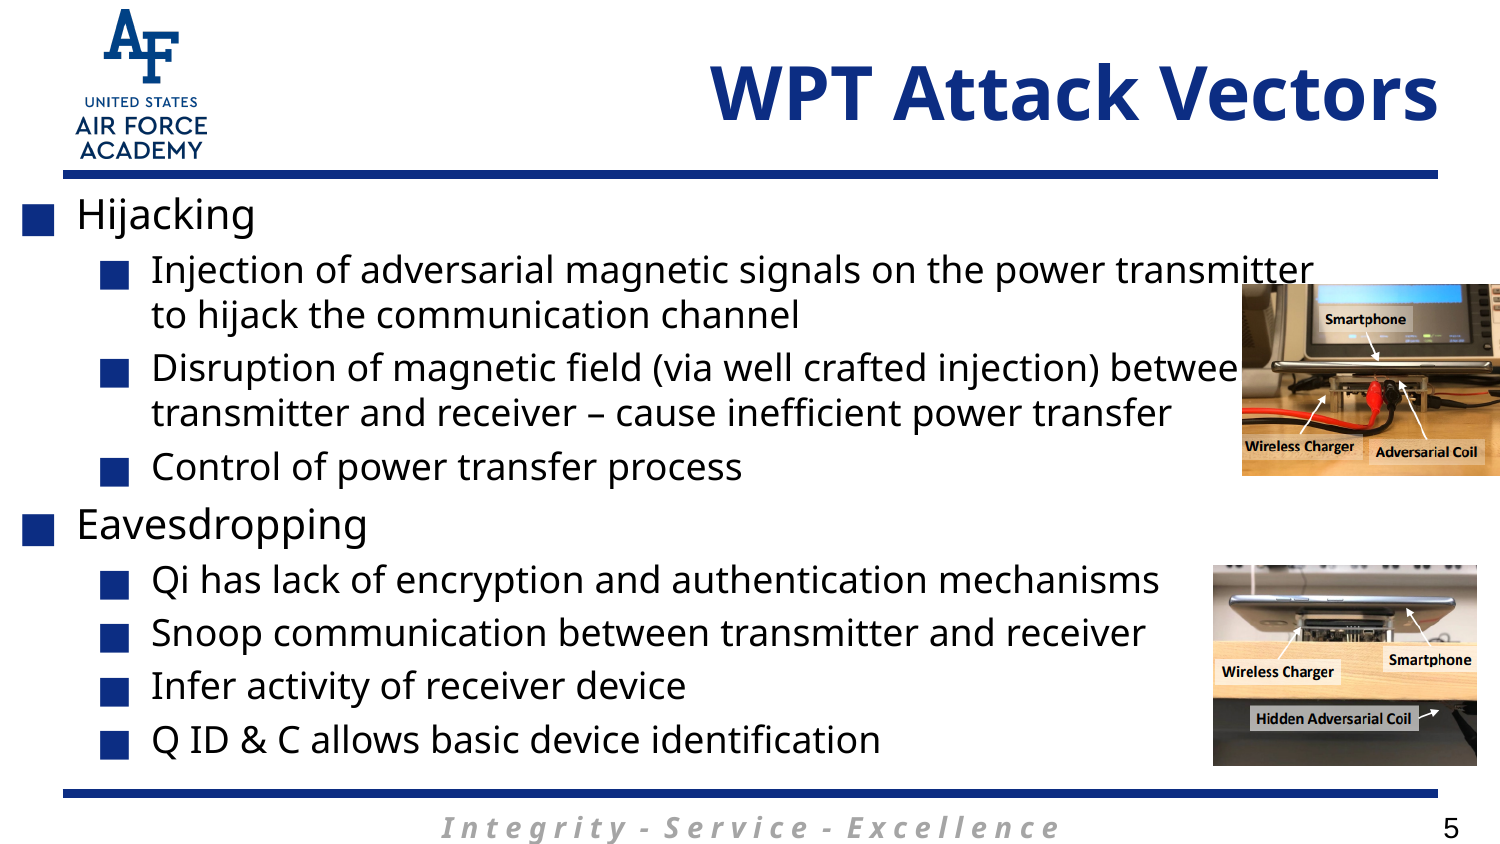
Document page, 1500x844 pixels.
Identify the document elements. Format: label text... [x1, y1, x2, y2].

picture [1242, 284, 1500, 476]
slide_number 5 [1402, 802, 1500, 844]
picture [75, 9, 207, 159]
picture [1213, 565, 1477, 766]
subtitle Hijacking Injection of adversarial magnetic signals on the power transmitter to hijack the communication channel Disruption of magnetic field (via well crafted injection) between transmitter and receiver – cause inefficient power transfer Control of power transfer process Eavesdropping Qi has lack of encryption and authentication mechanisms Snoop communication between transmitter and receiver Infer activity of receiver device Q ID & C allows basic device identification [0, 180, 1367, 788]
title WPT Attack Vectors [300, 22, 1455, 158]
